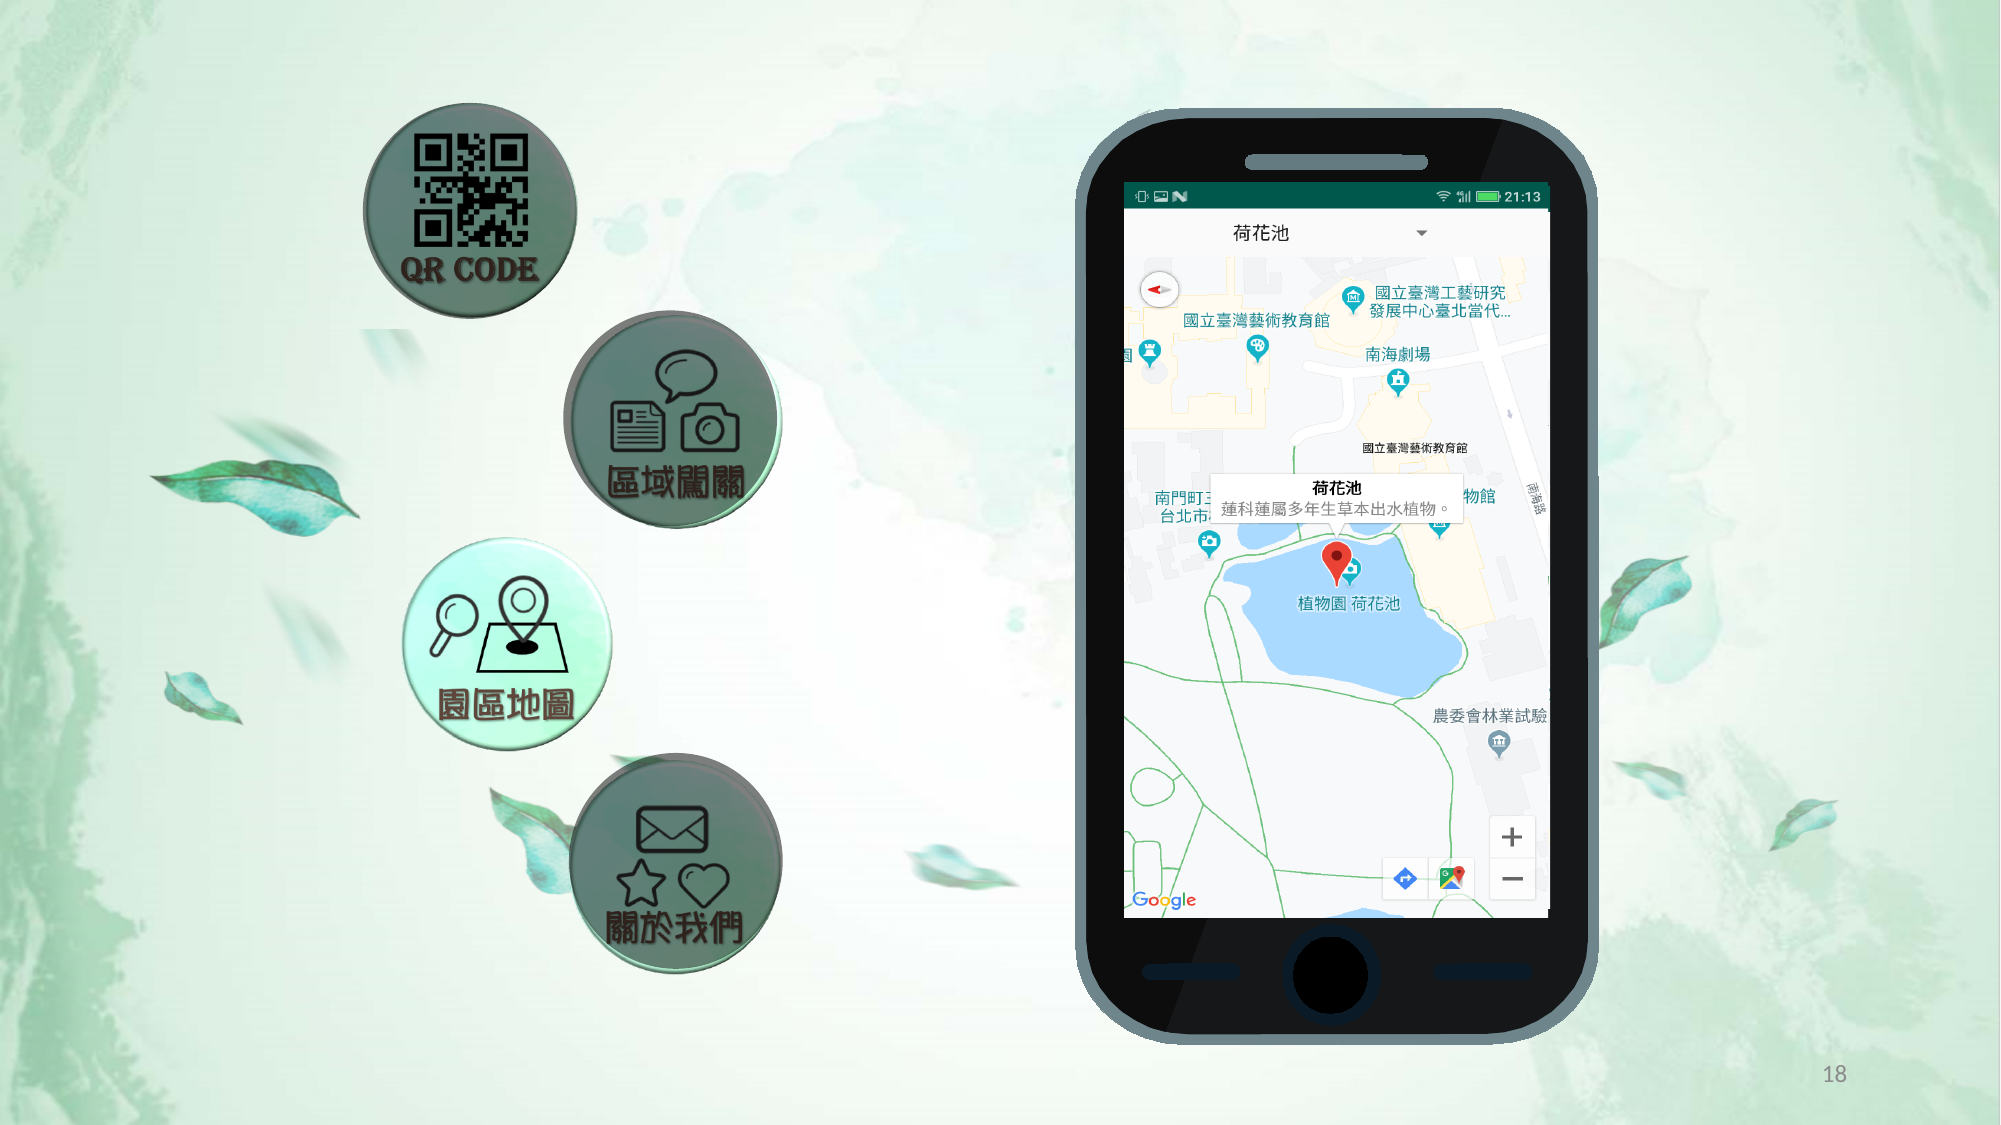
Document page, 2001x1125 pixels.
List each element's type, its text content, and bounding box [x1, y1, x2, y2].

picture [0, 0, 2001, 1125]
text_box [396, 107, 1599, 1045]
slide_number 18 [1412, 1042, 1863, 1103]
